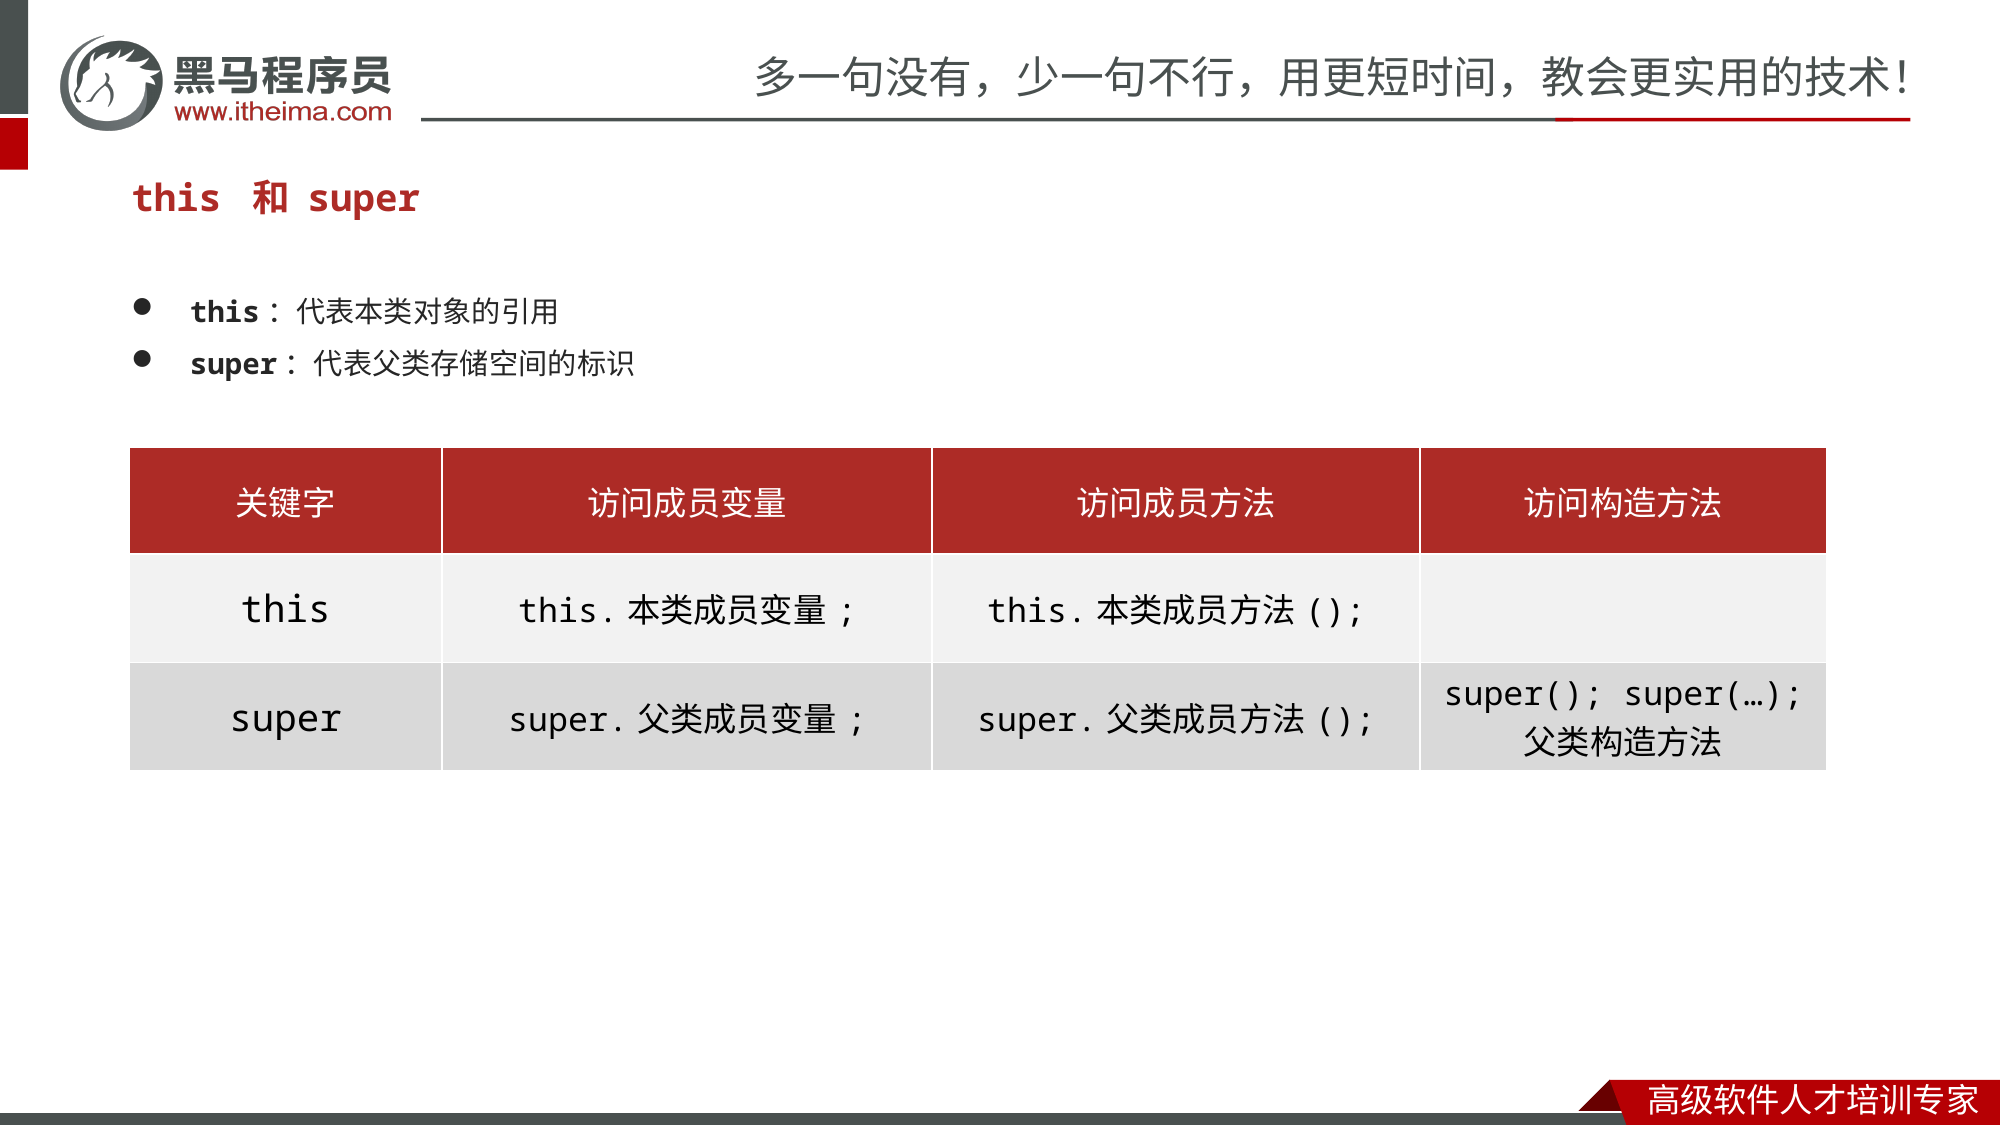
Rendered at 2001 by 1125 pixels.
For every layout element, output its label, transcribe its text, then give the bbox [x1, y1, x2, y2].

table_cell [1421, 555, 1826, 662]
title [116, 40, 1556, 125]
text_box this 和 super [116, 154, 1880, 239]
table_cell super.父类成员变量; [443, 663, 931, 770]
table_cell super [130, 663, 441, 770]
text_box this：代表本类对象的引用 super：代表父类存储空间的标识 [116, 268, 1815, 388]
table_cell super.父类成员方法(); [933, 663, 1419, 770]
table_header 关键字 [130, 448, 441, 553]
table_cell this [130, 555, 441, 662]
table_header 访问成员变量 [443, 448, 931, 553]
table_header 访问构造方法 [1421, 448, 1826, 553]
table_header 访问成员方法 [933, 448, 1419, 553]
table_cell super(); super(…); 父类构造方法 [1421, 663, 1826, 770]
table_cell this.本类成员变量; [443, 555, 931, 662]
picture [14, 0, 453, 179]
table_cell this.本类成员方法(); [933, 555, 1419, 662]
